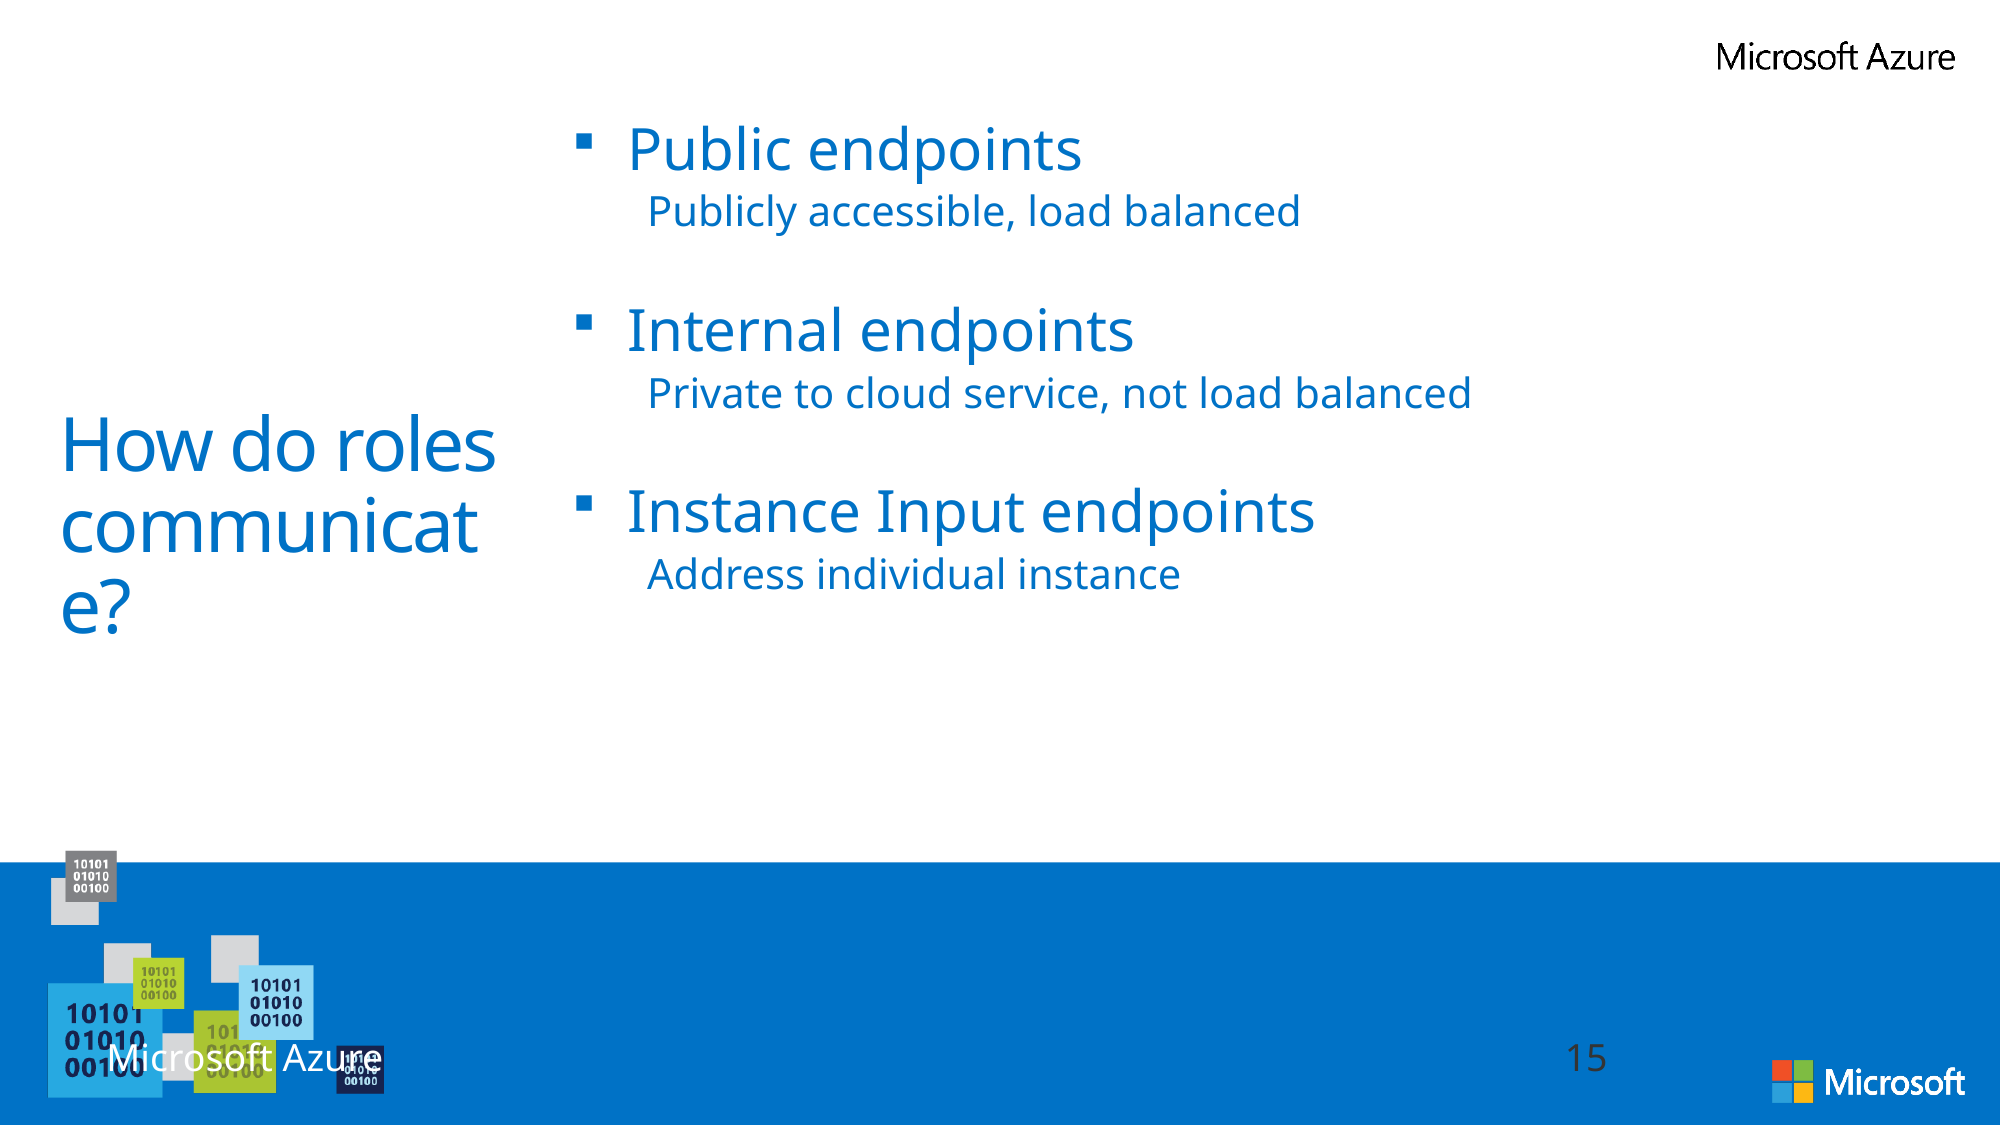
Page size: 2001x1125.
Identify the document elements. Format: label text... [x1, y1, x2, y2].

list Public endpoints Publicly accessible, load balanced Internal endpoints Private to cloud service, not load balanced Instance Input endpoints Address individual instance [557, 112, 1973, 838]
picture [17, 808, 463, 1125]
picture [1699, 24, 1973, 88]
text_box Microsoft Azure [91, 1026, 399, 1086]
title How do roles communicate? [45, 399, 513, 551]
picture [1772, 1087, 1965, 1103]
slide_number 15 [1550, 1026, 2000, 1087]
